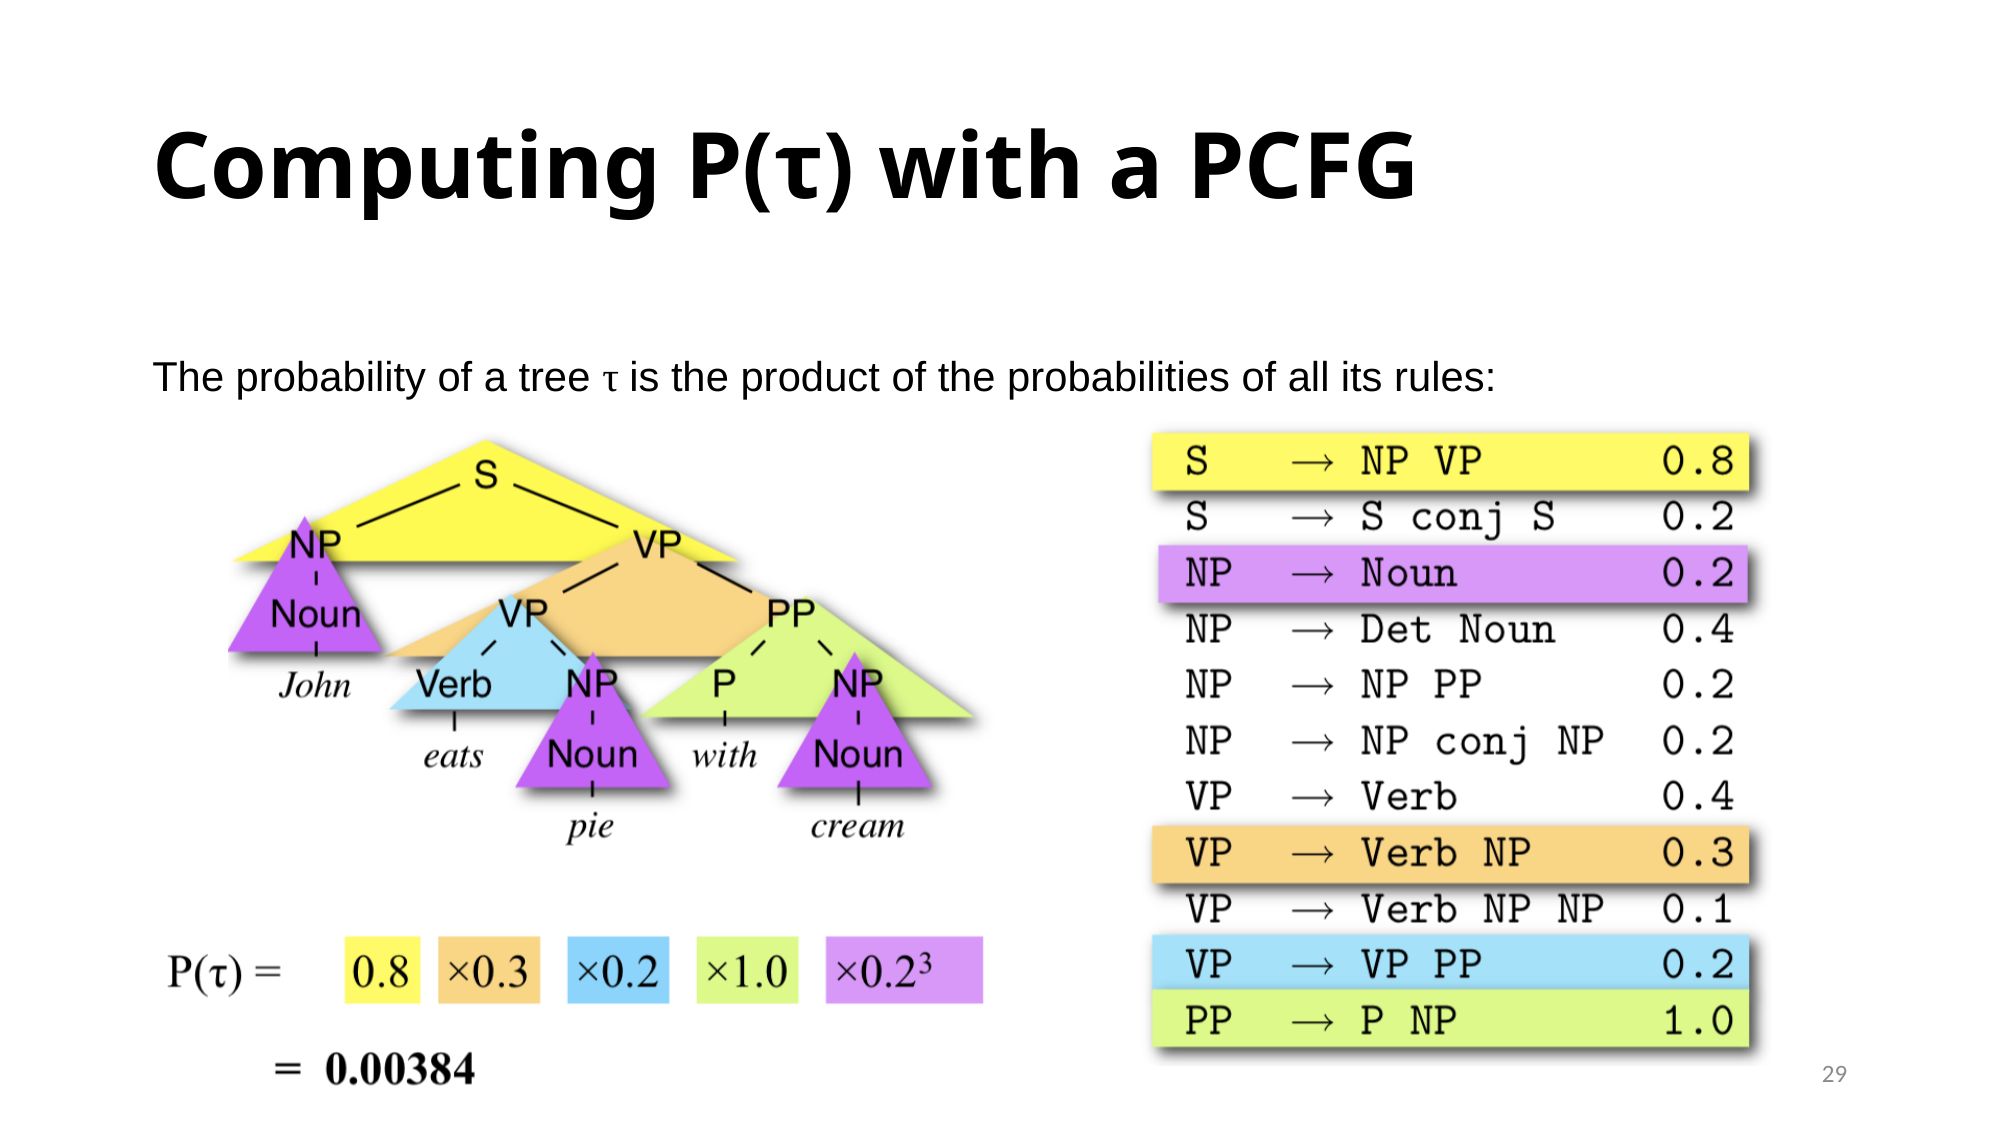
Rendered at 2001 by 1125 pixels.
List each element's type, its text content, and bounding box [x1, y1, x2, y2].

picture [141, 911, 1009, 1118]
picture [1141, 408, 1772, 1066]
title Computing P(τ) with a PCFG [137, 59, 1863, 278]
slide_number 29 [1412, 1042, 1863, 1103]
picture [228, 432, 1009, 871]
text_box The probability of a tree τ is the product of the probabilities of all its rules: [137, 342, 1681, 407]
